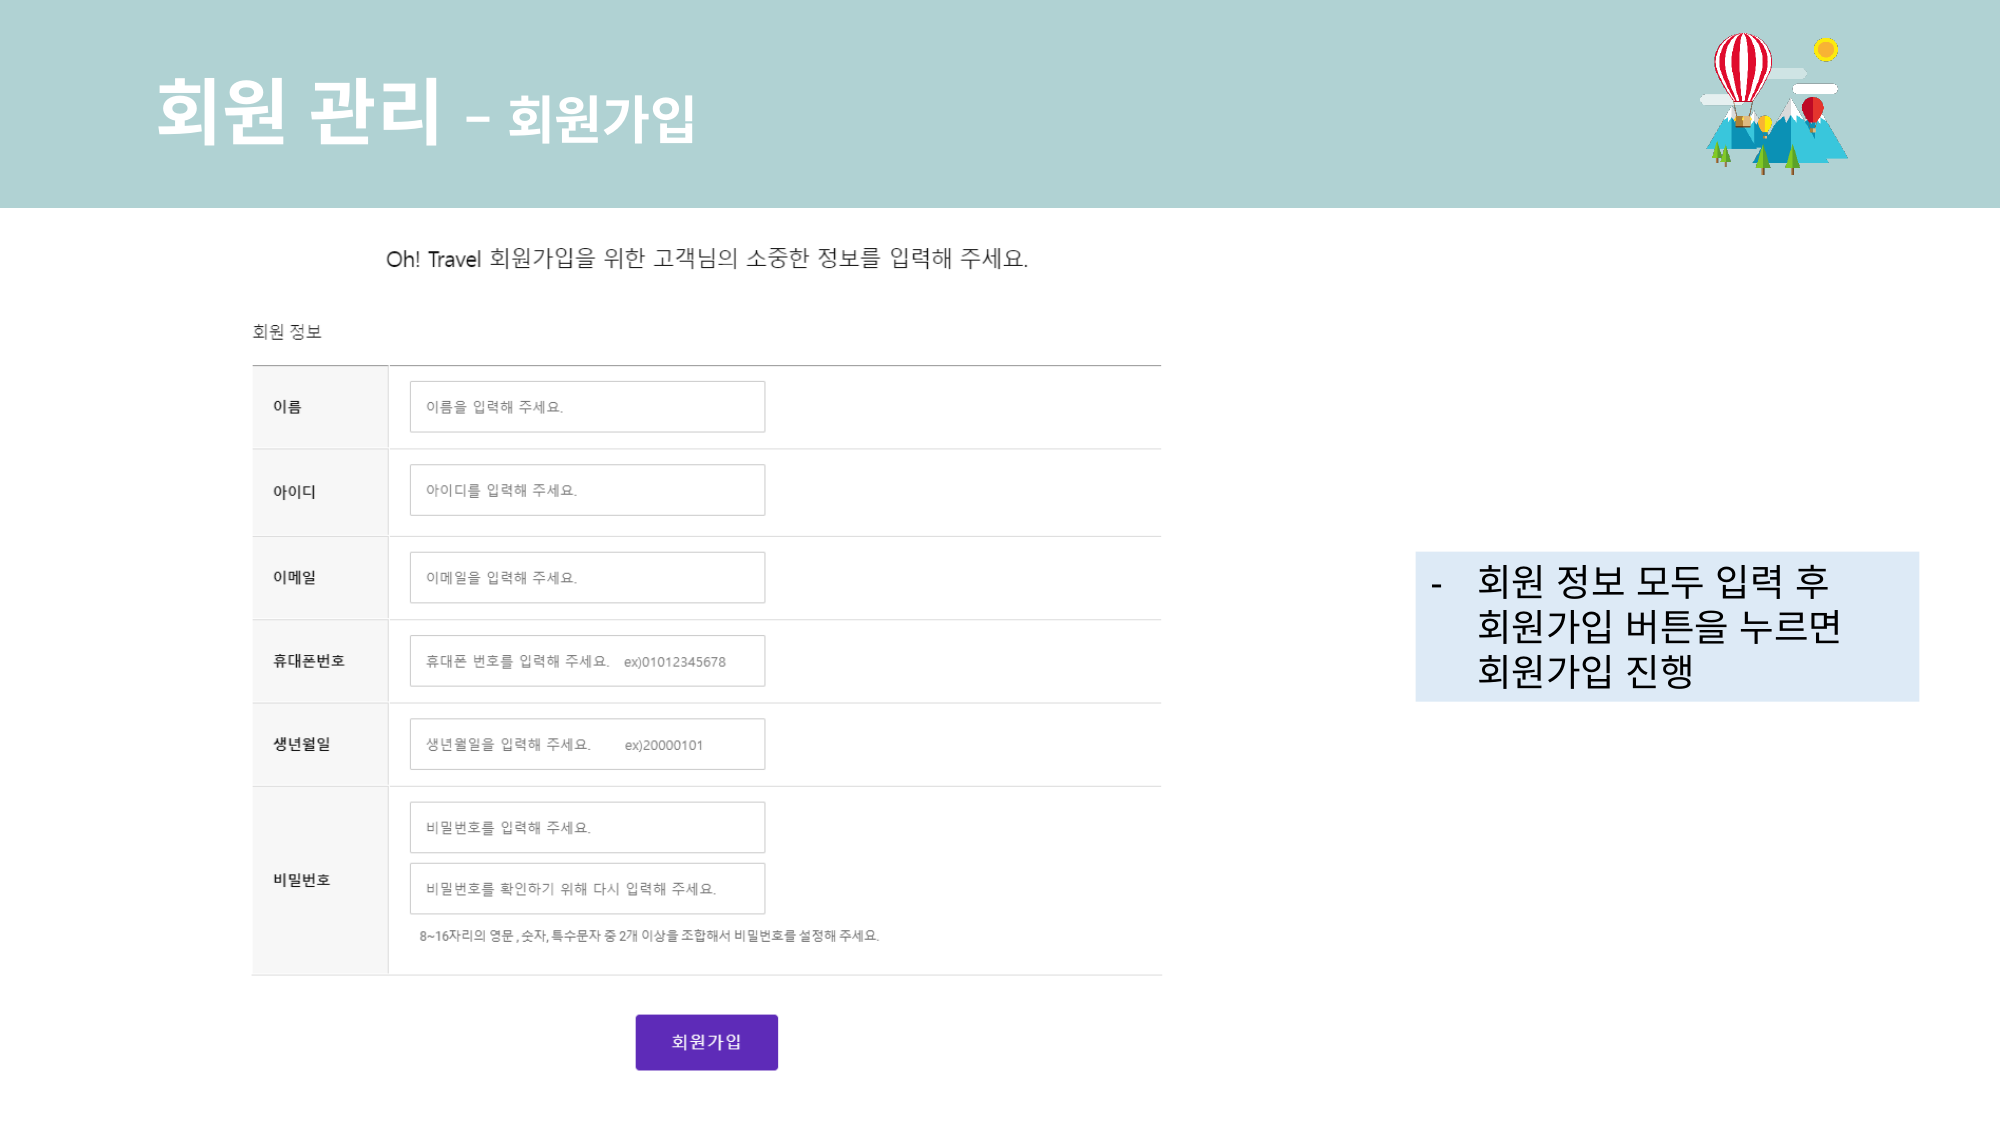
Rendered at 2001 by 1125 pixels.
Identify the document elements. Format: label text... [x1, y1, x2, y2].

text_box 회원 정보 모두 입력 후 회원가입 버튼을 누르면 회원가입 진행 [1415, 551, 1920, 702]
picture [1700, 32, 1848, 175]
picture [201, 208, 1196, 1080]
text_box [0, 0, 2000, 208]
text_box 회원 관리 – 회원가입 [101, 58, 752, 162]
